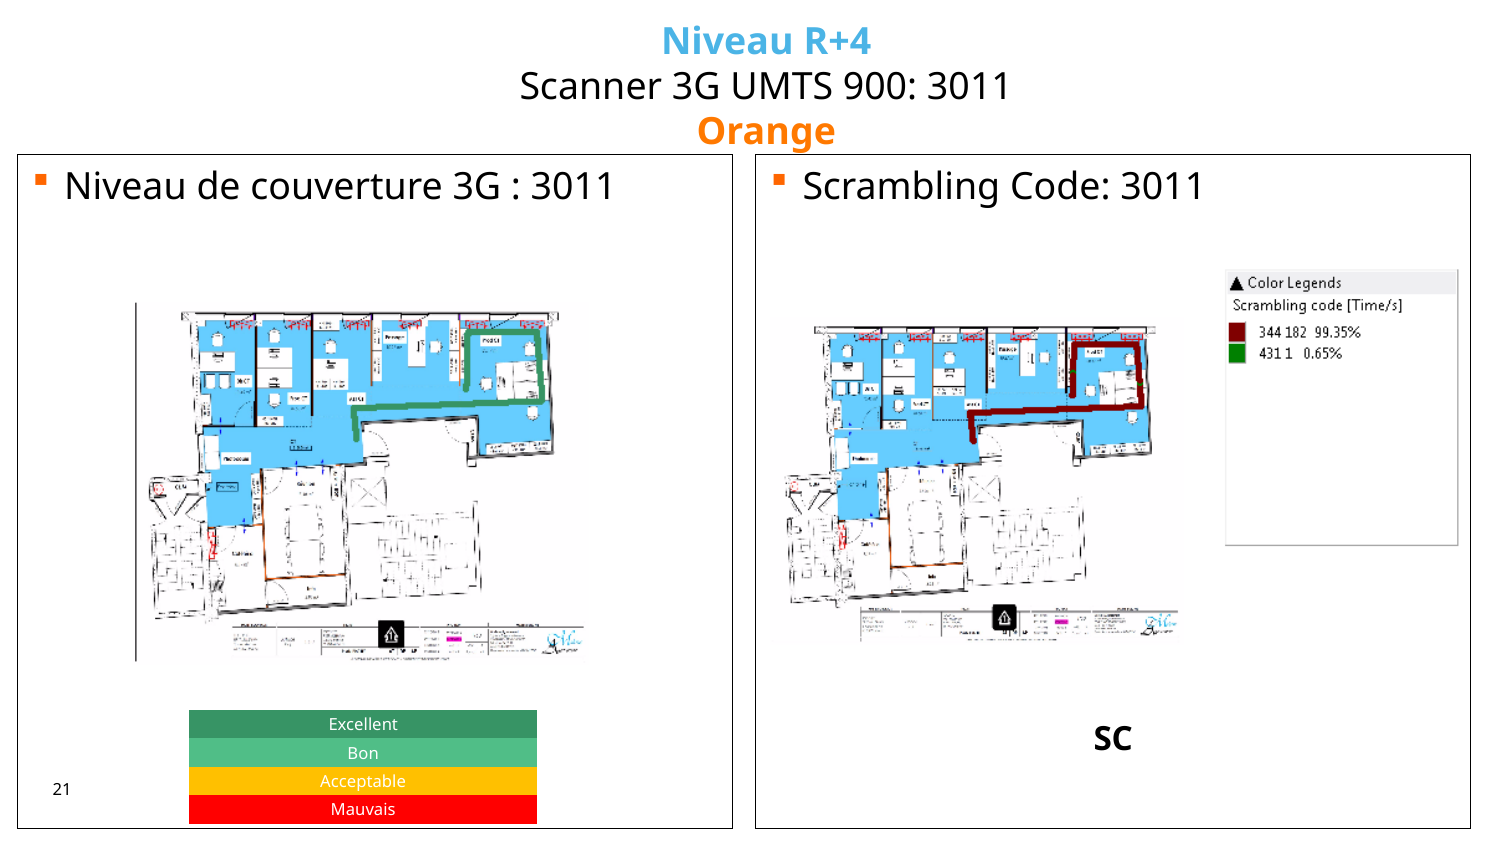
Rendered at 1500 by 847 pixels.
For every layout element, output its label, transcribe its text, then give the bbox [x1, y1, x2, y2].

table_cell Mauvais [189, 795, 537, 824]
text_box [732, 293, 756, 433]
table_cell Bon [189, 738, 537, 767]
table_header Excellent [189, 710, 537, 738]
text_box Niveau R+4 Scanner 3G UMTS 900: 3011 Orange [187, 9, 1346, 125]
text_box Scrambling Code: 3011 SC [755, 154, 1471, 829]
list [22, 257, 727, 669]
table_cell Acceptable [189, 767, 537, 795]
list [761, 262, 1466, 665]
text_box Niveau de couverture 3G : 3011 [17, 670, 733, 829]
text_box Niveau de couverture 3G : 3011 [17, 154, 733, 293]
text_box [224, 433, 1276, 692]
